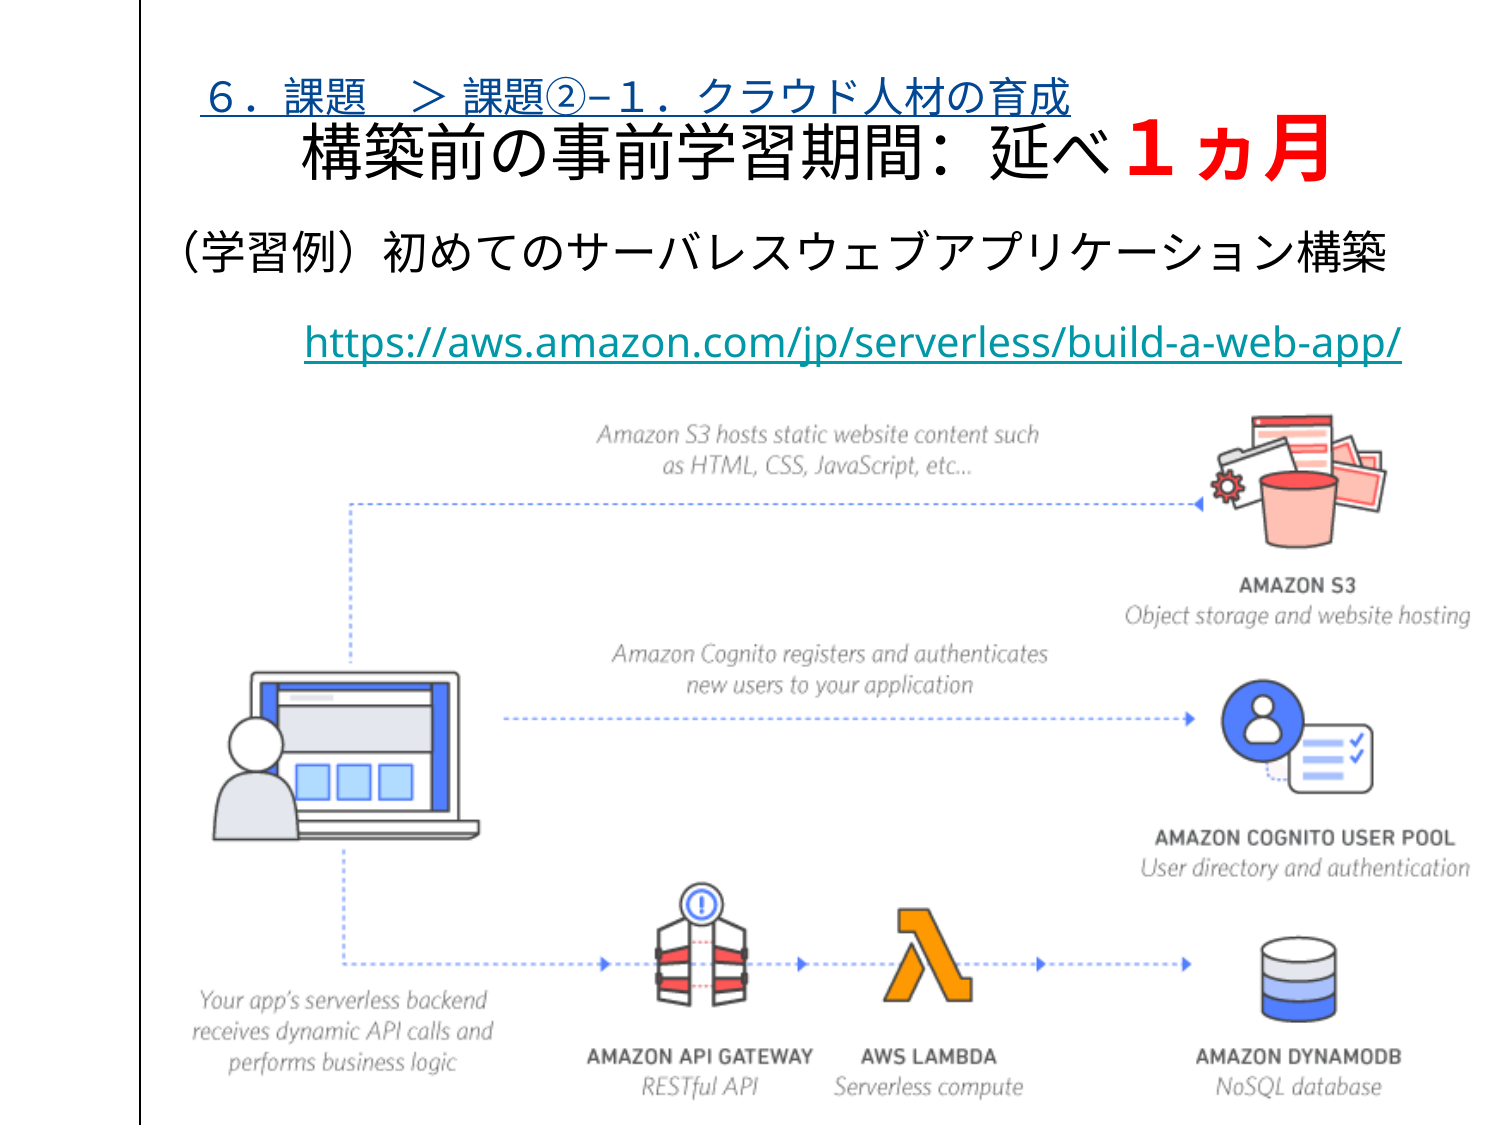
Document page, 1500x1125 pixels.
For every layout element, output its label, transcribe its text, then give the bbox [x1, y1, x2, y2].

title ６．課題 ＞ 課題②−１．クラウド人材の育成 [200, 55, 1447, 85]
text_box 構築前の事前学習期間：延べ１ヵ月 （学習例）初めてのサーバレスウェブアプリケーション構築 https://aws.amazon.com/jp/serverless/build-a-web-app/ [139, 85, 1500, 400]
picture [155, 397, 1490, 1109]
